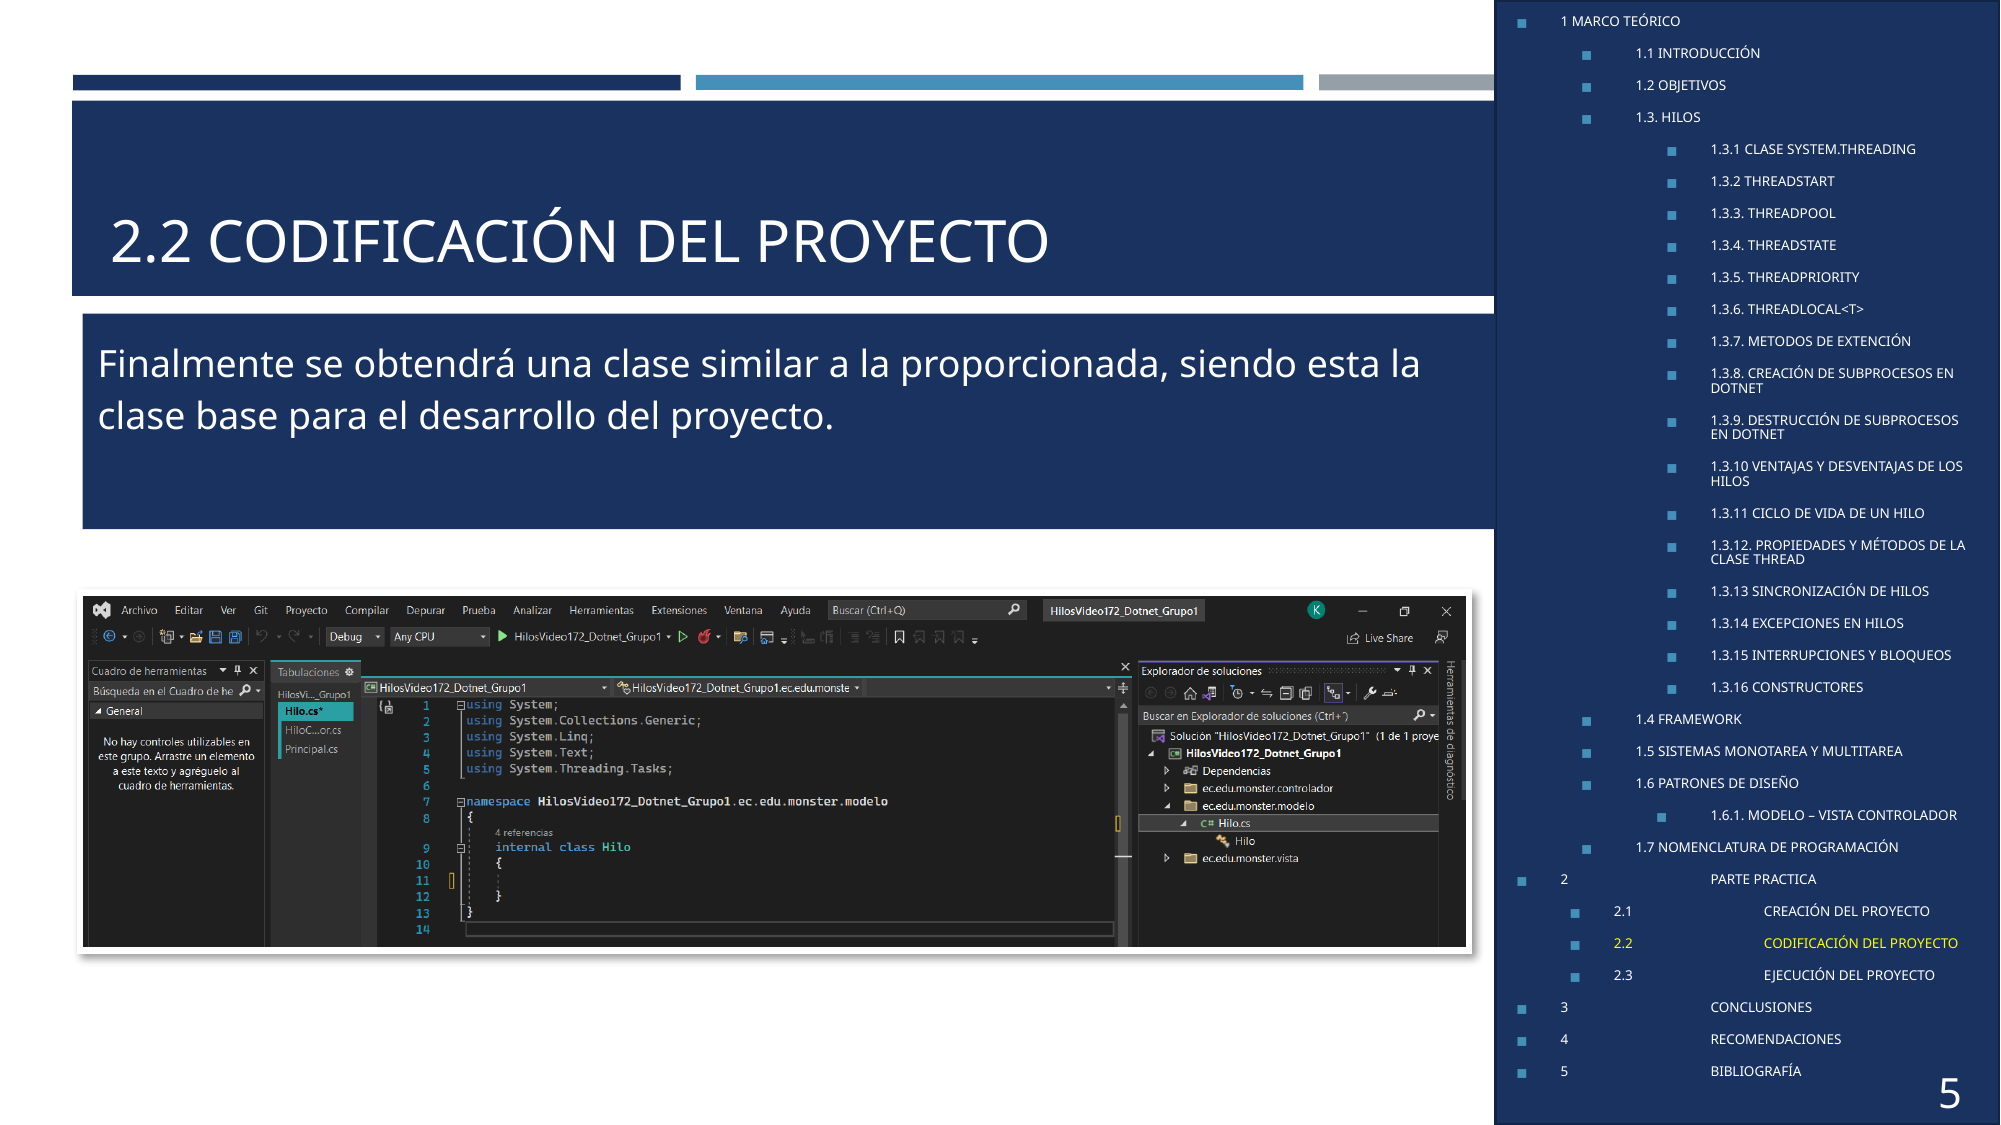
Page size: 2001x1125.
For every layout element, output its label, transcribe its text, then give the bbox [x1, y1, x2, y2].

text_box Finalmente se obtendrá una clase similar a la proporcionada, siendo esta la clase base para el desarrollo del proyecto. [82, 313, 1495, 530]
title 2.2 CODIFICACIÓN DEL PROYECTO [95, 115, 1495, 282]
text_box [1495, 0, 2000, 1125]
text_box 1 MARCO TEÓRICO 1.1 INTRODUCCIÓN 1.2 OBJETIVOS 1.3. HILOS 1.3.1 CLASE SYSTEM.THREADING 1.3.2 THREADSTART 1.3.3. THREADPOOL 1.3.4. THREADSTATE 1.3.5. THREADPRIORITY 1.3.6. THREADLOCAL<T> 1.3.7. METODOS DE EXTENCIÓN 1.3.8. CREACIÓN DE SUBPROCESOS EN DOTNET 1.3.9. DESTRUCCIÓN DE SUBPROCESOS EN DOTNET 1.3.10 VENTAJAS Y DESVENTAJAS DE LOS HILOS 1.3.11 CICLO DE VIDA DE UN HILO 1.3.12. PROPIEDADES Y MÉTODOS DE LA CLASE THREAD 1.3.13 SINCRONIZACIÓN DE HILOS 1.3.14 EXCEPCIONES EN HILOS 1.3.15 INTERRUPCIONES Y BLOQUEOS 1.3.16 CONSTRUCTORES 1.4 FRAMEWORK 1.5 SISTEMAS MONOTAREA Y MULTITAREA 1.6 PATRONES DE DISEÑO 1.6.1. MODELO – VISTA CONTROLADOR 1.7 NOMENCLATURA DE PROGRAMACIÓN 2 PARTE PRACTICA 2.1 CREACIÓN DEL PROYECTO 2.2 CODIFICACIÓN DEL PROYECTO 2.3 EJECUCIÓN DEL PROYECTO 3 CONCLUSIONES 4 RECOMENDACIONES 5 BIBLIOGRAFÍA [1495, 48, 1989, 1047]
picture [82, 595, 1467, 948]
text_box 51 [1923, 1059, 2000, 1125]
